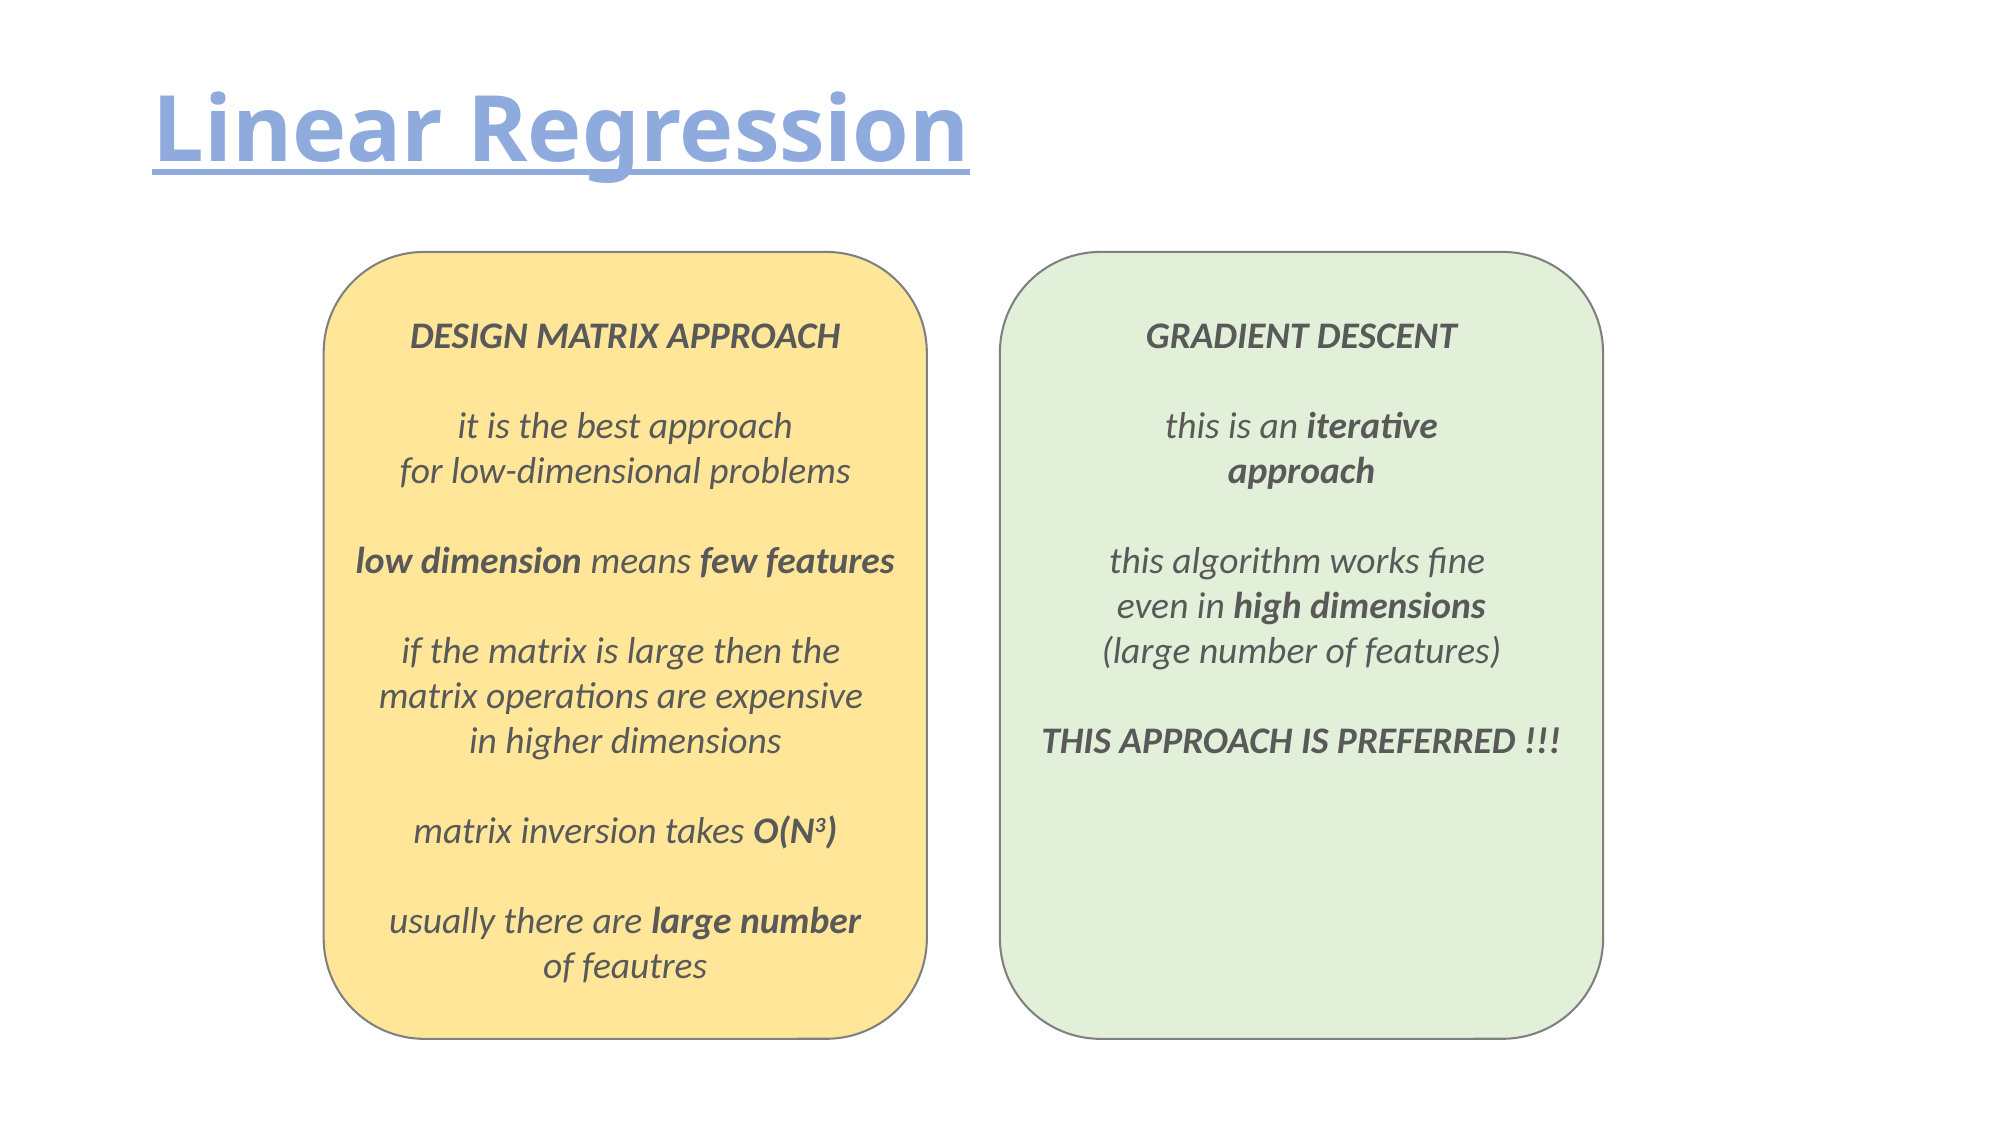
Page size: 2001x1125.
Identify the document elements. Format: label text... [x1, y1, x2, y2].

text_box [998, 250, 1605, 1040]
text_box DESIGN MATRIX APPROACH it is the best approach for low-dimensional problems low dimension means few features if the matrix is large then the matrix operations are expensive in higher dimensions matrix inversion takes O(N3) usually there are large number of feautres [340, 303, 910, 1084]
title Linear Regression [137, 23, 1863, 241]
text_box [322, 250, 928, 996]
text_box GRADIENT DESCENT this is an iterative approach this algorithm works fine even in high dimensions (large number of features) THIS APPROACH IS PREFERRED !!! [1026, 303, 1577, 814]
